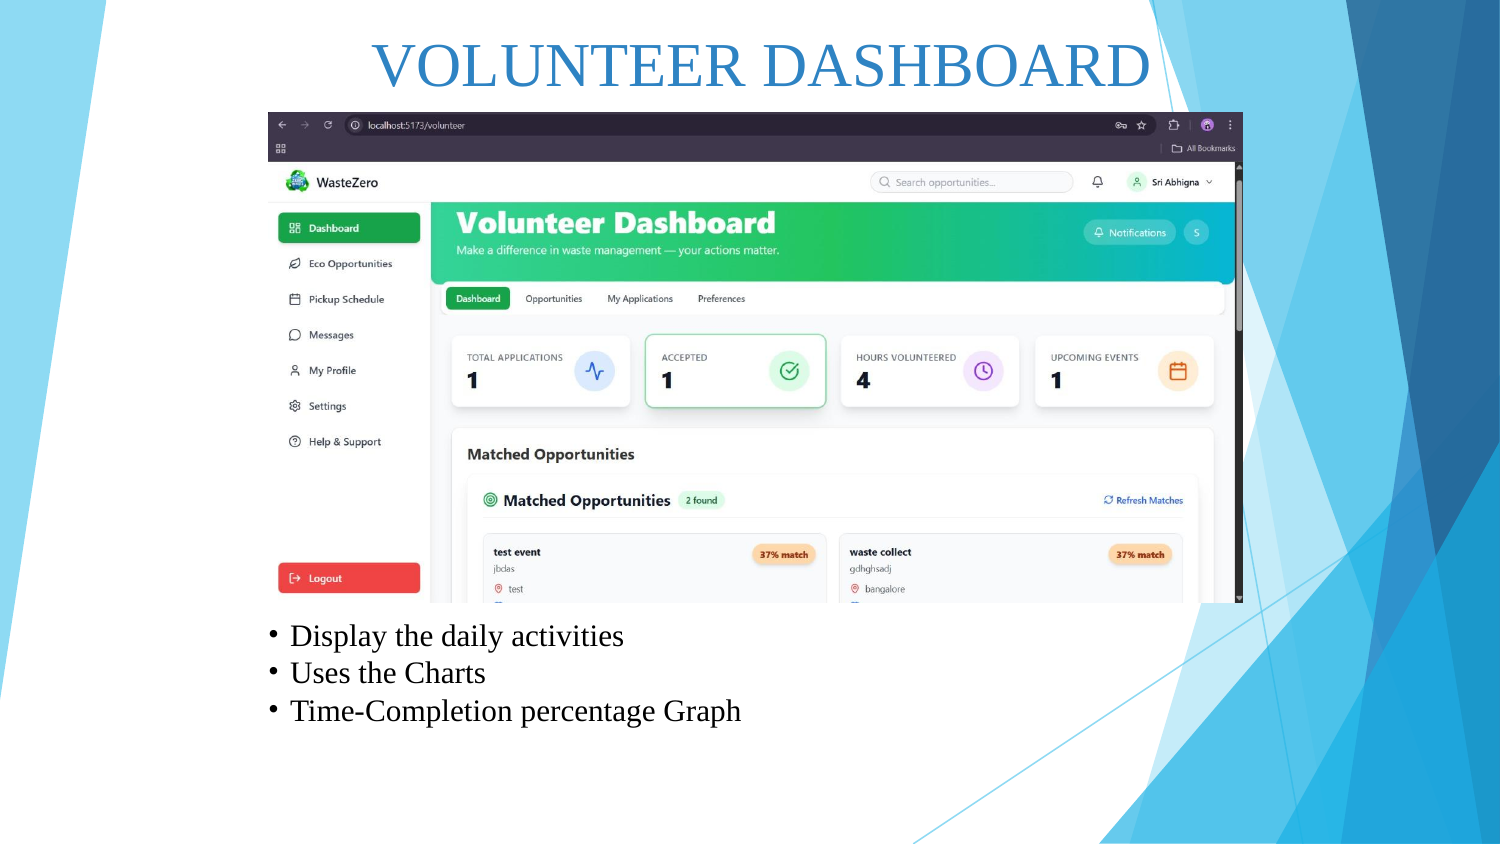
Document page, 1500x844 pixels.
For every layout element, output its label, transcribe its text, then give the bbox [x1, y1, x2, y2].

picture [268, 112, 1243, 603]
text_box Display the daily activities Uses the Charts Time-Completion percentage Graph [257, 605, 1329, 737]
title VOLUNTEER DASHBOARD [323, 13, 1159, 105]
